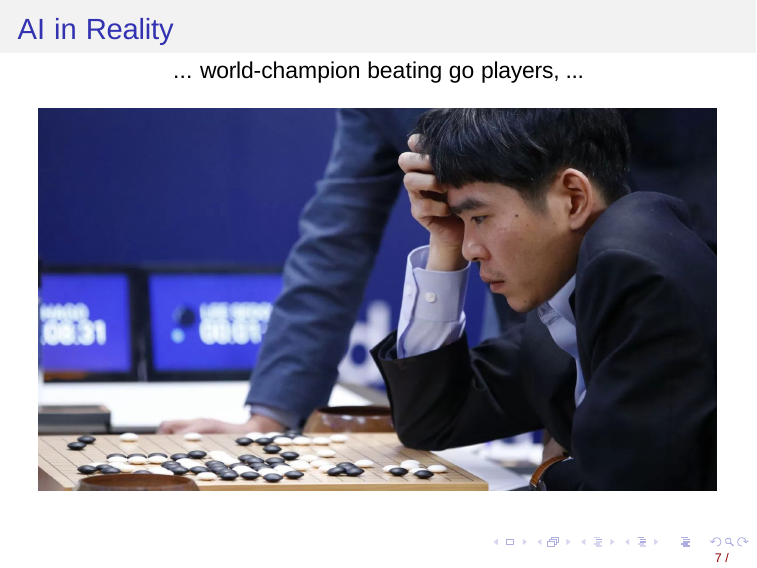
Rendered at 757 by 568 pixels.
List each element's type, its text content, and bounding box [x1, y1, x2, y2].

text_box 7 / 39 [712, 548, 746, 568]
picture [38, 108, 718, 491]
text_box AI in Reality ... world-champion beating go players, ... [15, 0, 585, 83]
